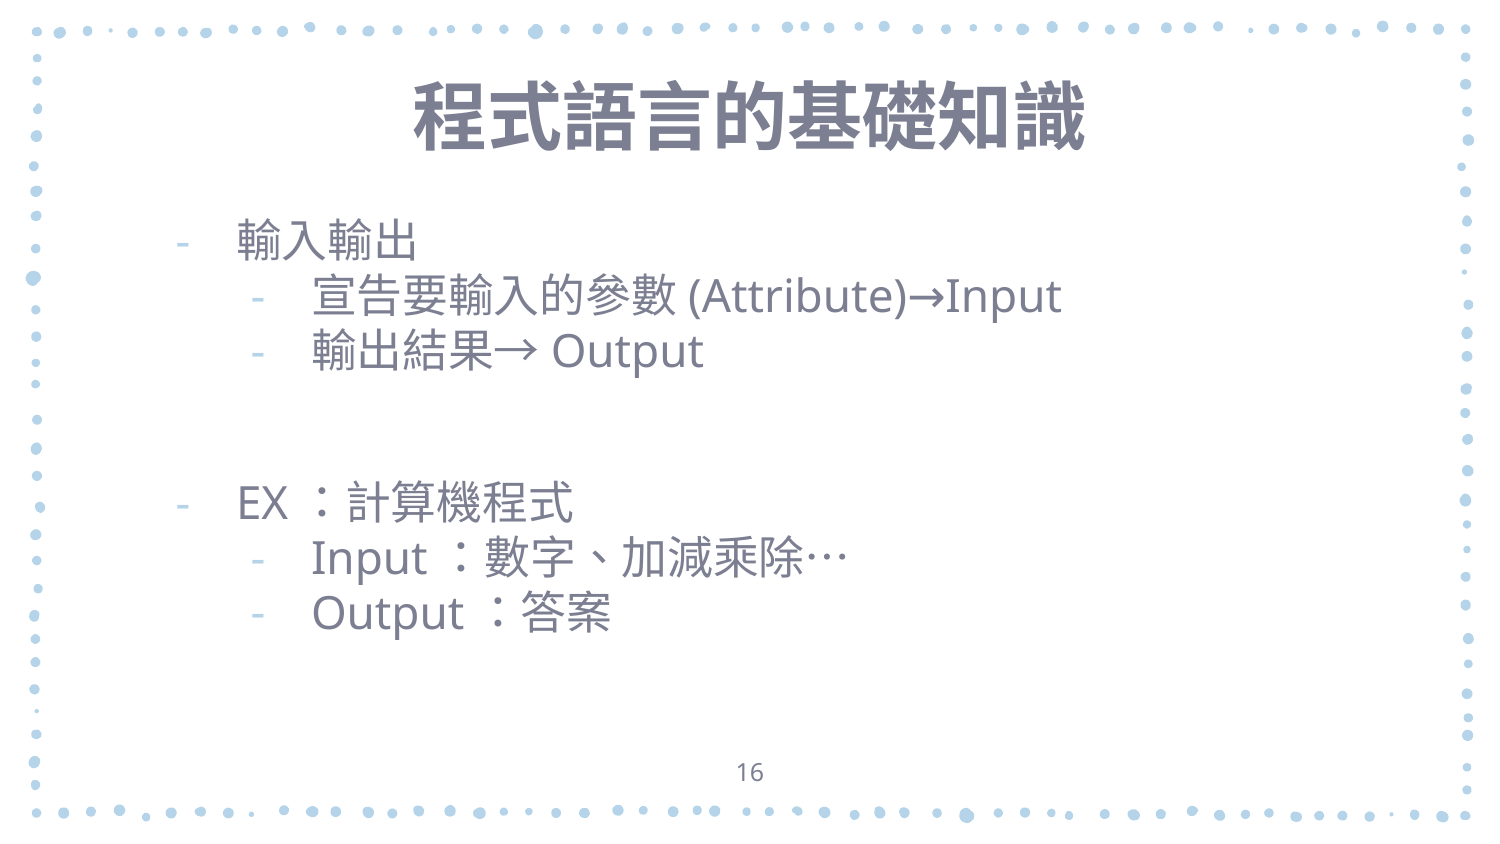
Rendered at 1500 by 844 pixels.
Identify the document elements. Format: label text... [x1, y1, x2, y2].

slide_number 16 [0, 741, 1500, 807]
title 程式語言的基礎知識 [146, 33, 1354, 175]
list 輸入輸出 宣告要輸入的參數(Attribute)→Input 輸出結果→Output EX：計算機程式 Input：數字、加減乘除… Output：答案 [146, 196, 1354, 693]
